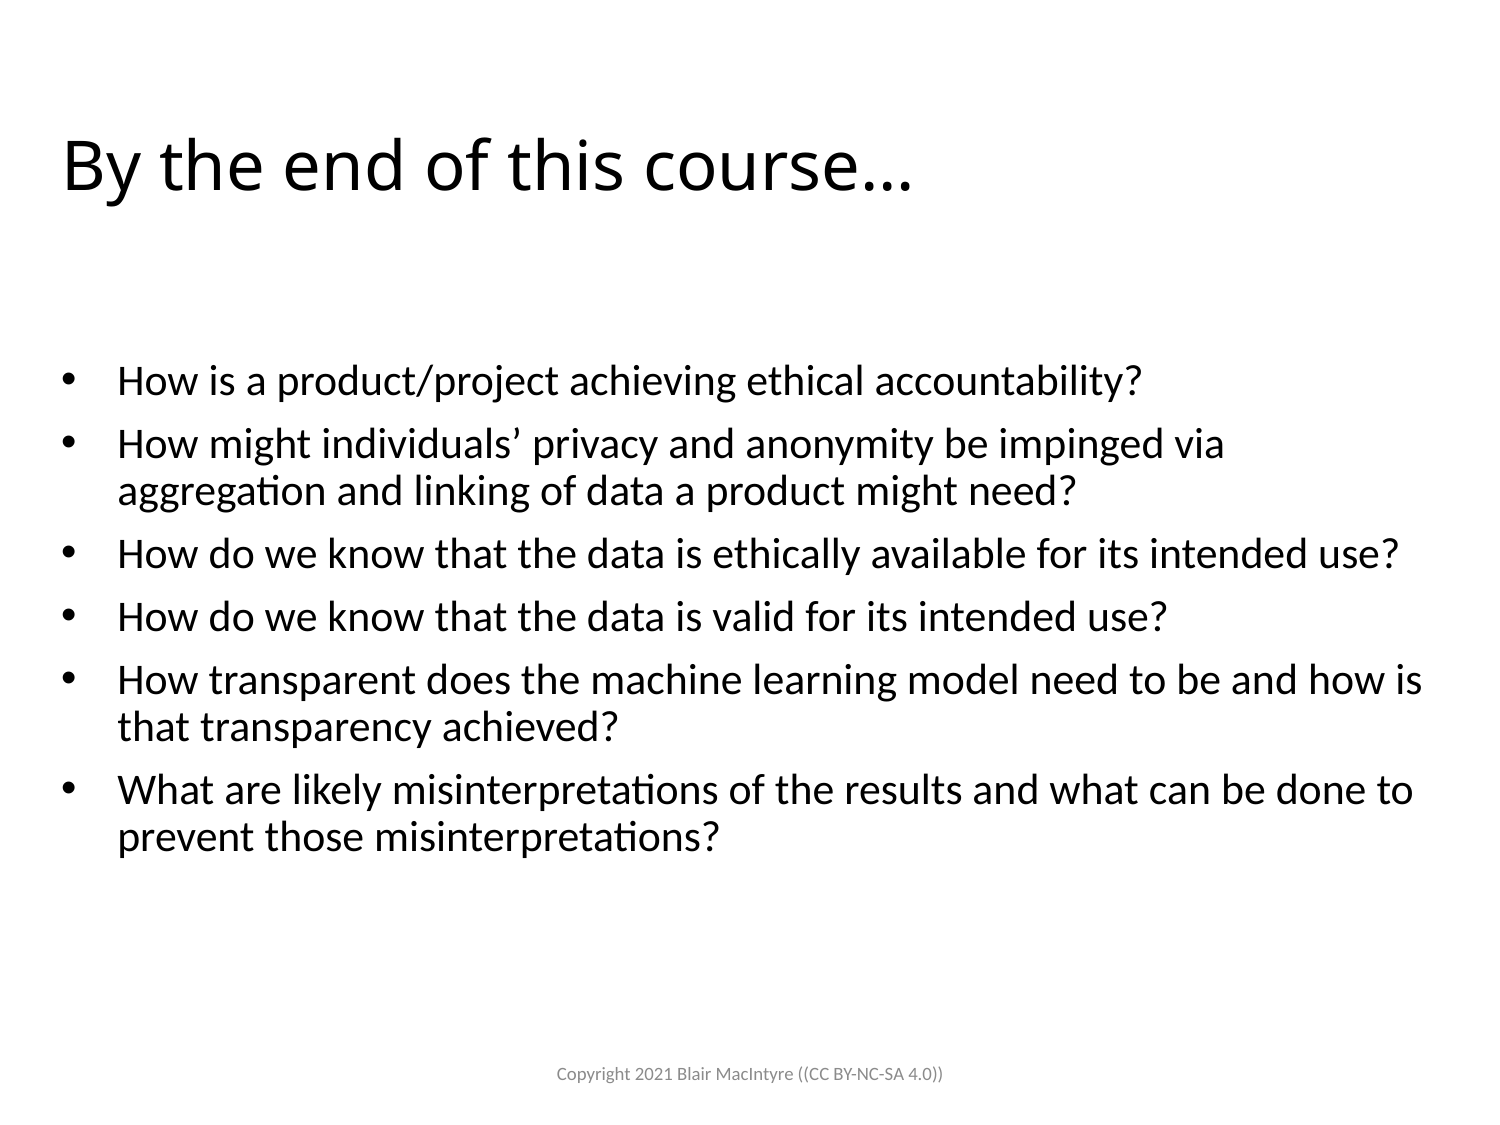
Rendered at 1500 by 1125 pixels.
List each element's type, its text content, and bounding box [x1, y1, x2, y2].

list How is a product/project achieving ethical accountability? How might individuals’ privacy and anonymity be impinged via aggregation and linking of data a product might need? How do we know that the data is ethically available for its intended use? How do we know that the data is valid for its intended use? How transparent does the machine learning model need to be and how is that transparency achieved? What are likely misinterpretations of the results and what can be done to prevent those misinterpretations? [45, 350, 1454, 1092]
footer Copyright 2021 Blair MacIntyre ((CC BY-NC-SA 4.0)) [496, 1042, 1004, 1103]
title By the end of this course… [46, 74, 1454, 263]
